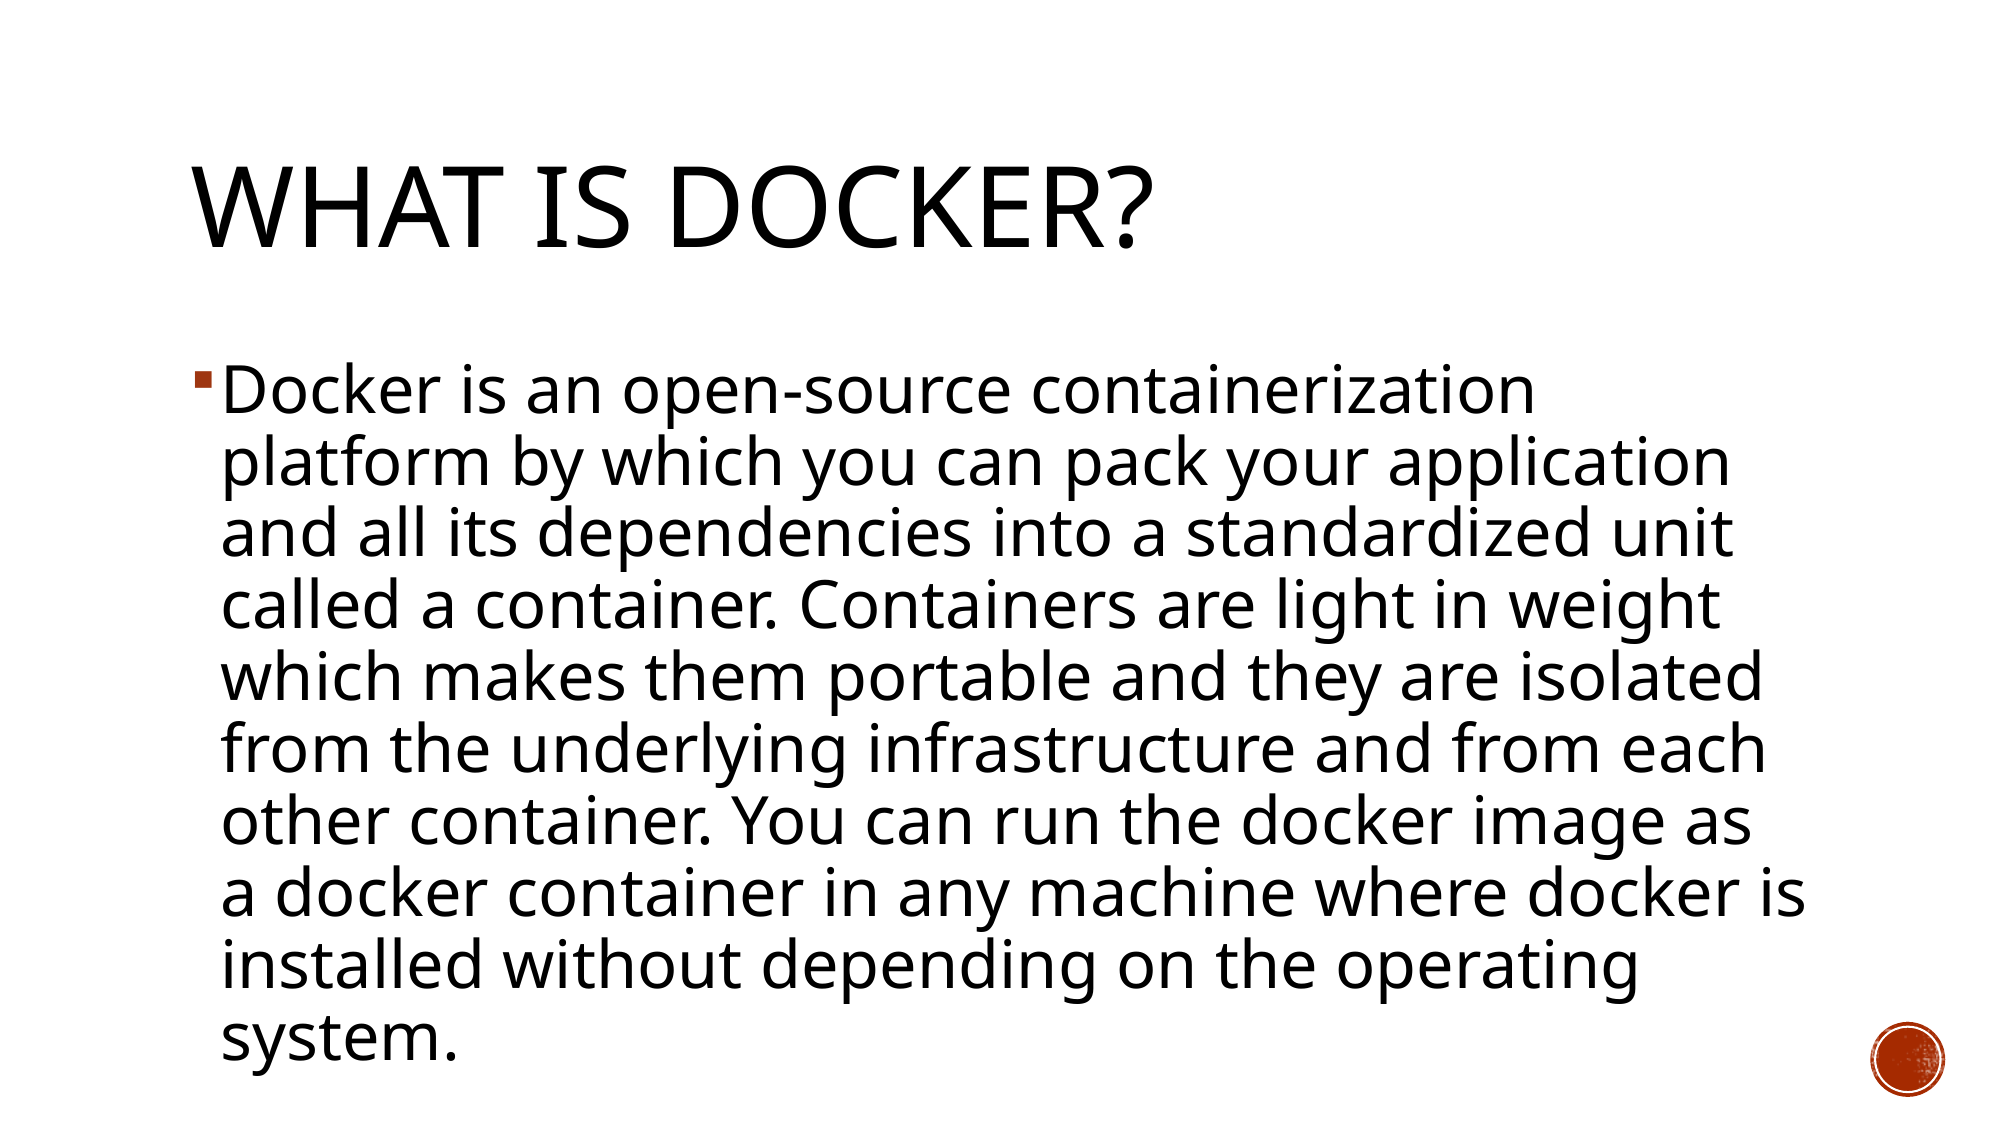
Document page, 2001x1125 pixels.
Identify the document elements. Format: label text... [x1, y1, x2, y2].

title What is Docker? [175, 79, 1826, 344]
list Docker is an open-source containerization platform by which you can pack your application and all its dependencies into a standardized unit called a container. Containers are light in weight which makes them portable and they are isolated from the underlying infrastructure and from each other container. You can run the docker image as a docker container in any machine where docker is installed without depending on the operating system. [175, 348, 1826, 1092]
